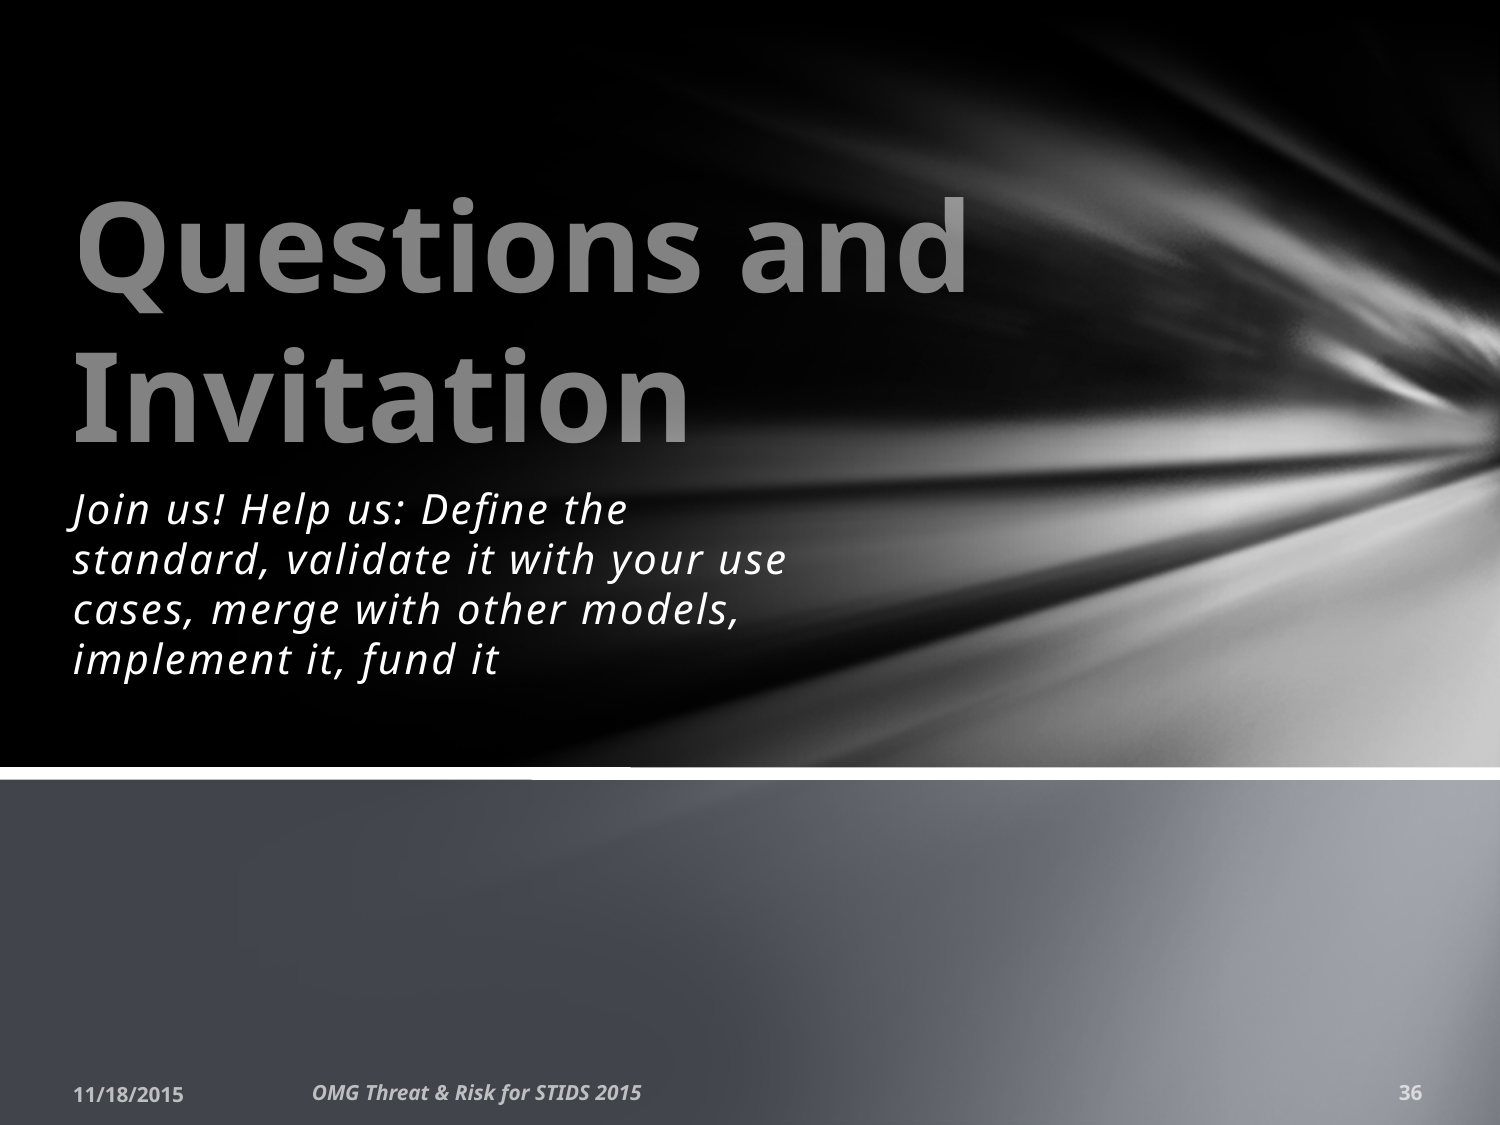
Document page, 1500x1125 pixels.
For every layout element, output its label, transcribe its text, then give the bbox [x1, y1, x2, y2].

title Questions and Invitation [57, 75, 1318, 475]
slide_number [57, 1073, 296, 1115]
slide_number 36 [1293, 1073, 1438, 1115]
subtitle Join us! Help us: Define the standard, validate it with your use cases, merge with other models, implement it, fund it [57, 475, 808, 700]
footer OMG Threat & Risk for STIDS 2015 [296, 1073, 968, 1115]
